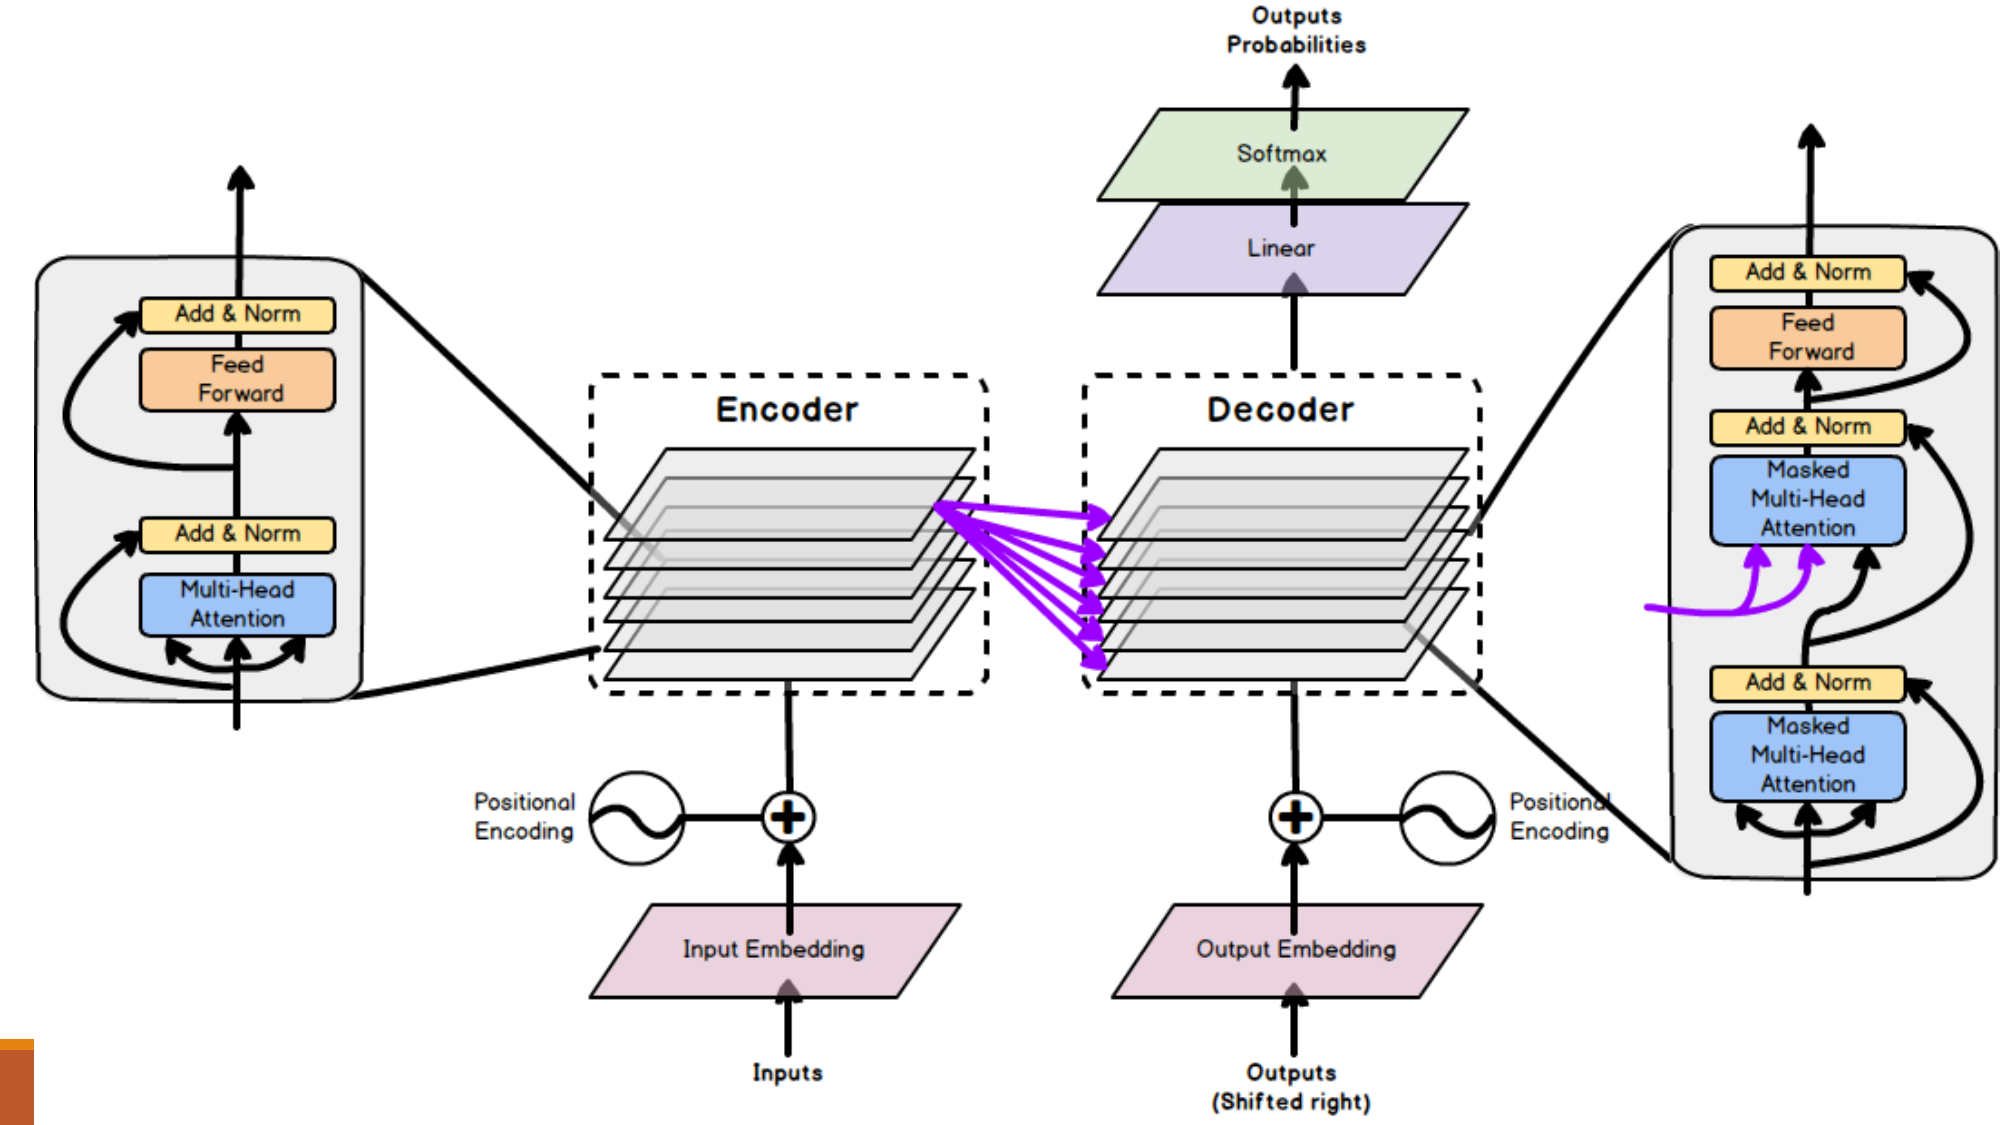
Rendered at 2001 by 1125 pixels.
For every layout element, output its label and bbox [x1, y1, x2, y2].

list [33, 0, 2000, 1125]
